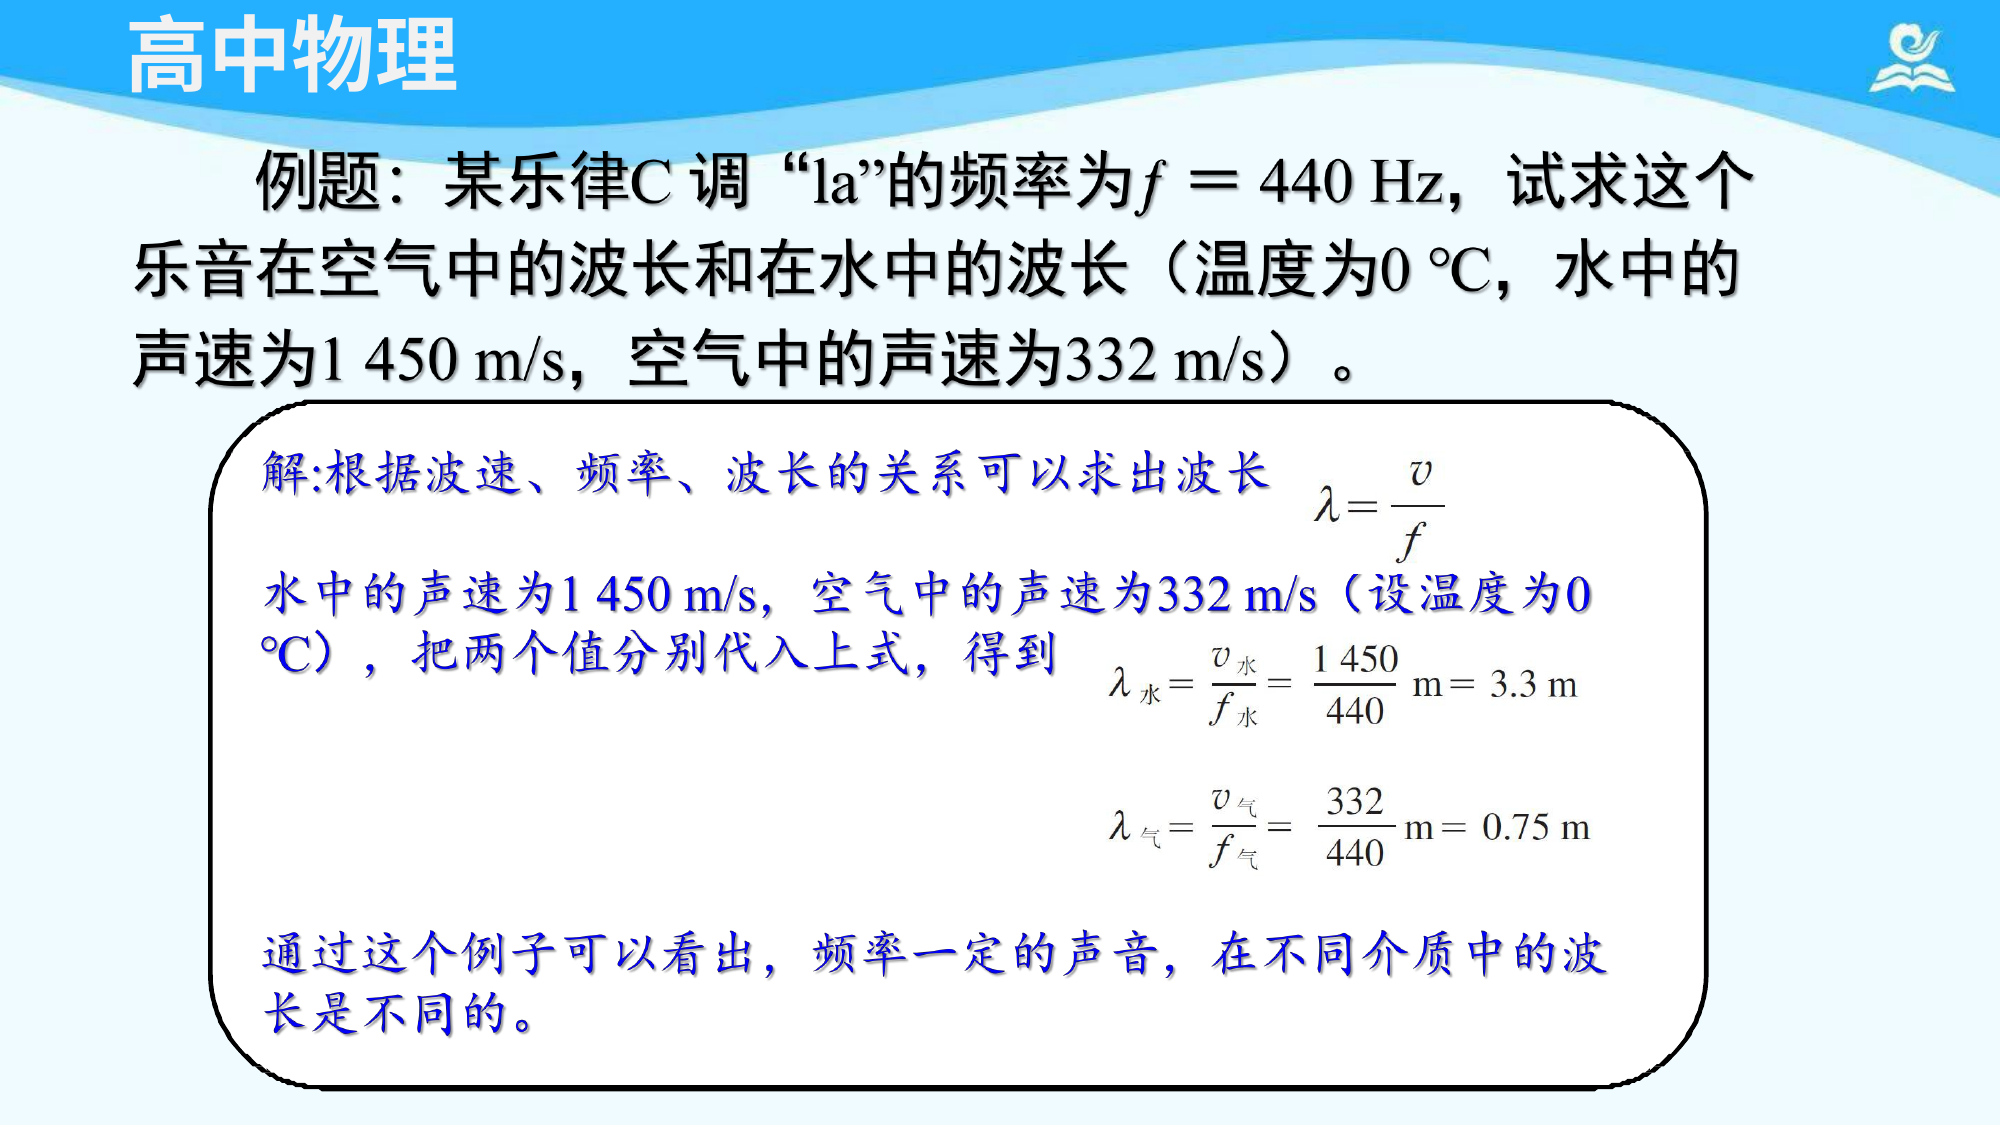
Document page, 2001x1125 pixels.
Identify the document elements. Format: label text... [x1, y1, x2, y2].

text_box [1495, 235, 1743, 307]
text_box [321, 333, 569, 388]
text_box [322, 446, 1276, 503]
text_box [1187, 167, 1243, 195]
text_box [258, 633, 312, 678]
text_box [441, 147, 635, 216]
text_box [1378, 244, 1495, 298]
text_box [261, 566, 558, 623]
text_box [252, 146, 407, 218]
text_box [129, 325, 320, 394]
text_box [887, 147, 1137, 216]
text_box [1155, 572, 1321, 618]
picture [0, 0, 2000, 1125]
text_box [628, 156, 677, 211]
text_box [856, 156, 887, 183]
text_box [259, 926, 1613, 984]
text_box [1564, 573, 1596, 618]
text_box [1447, 147, 1760, 219]
text_box [1257, 156, 1447, 210]
text_box [686, 149, 753, 216]
text_box [1063, 333, 1267, 388]
text_box [131, 234, 1382, 304]
text_box [1131, 156, 1173, 223]
text_box [259, 447, 314, 502]
text_box [312, 627, 1060, 684]
title 高中物理 [123, 0, 461, 190]
text_box [208, 399, 1709, 1092]
text_box [261, 988, 534, 1042]
text_box [1267, 326, 1356, 390]
text_box [1305, 451, 1452, 574]
text_box [759, 566, 1156, 624]
text_box [1343, 567, 1565, 620]
text_box [561, 572, 759, 618]
text_box [810, 155, 865, 210]
text_box [310, 464, 322, 498]
text_box [213, 404, 1703, 1085]
text_box [1094, 637, 1594, 878]
text_box [569, 324, 1066, 397]
text_box [781, 148, 814, 178]
